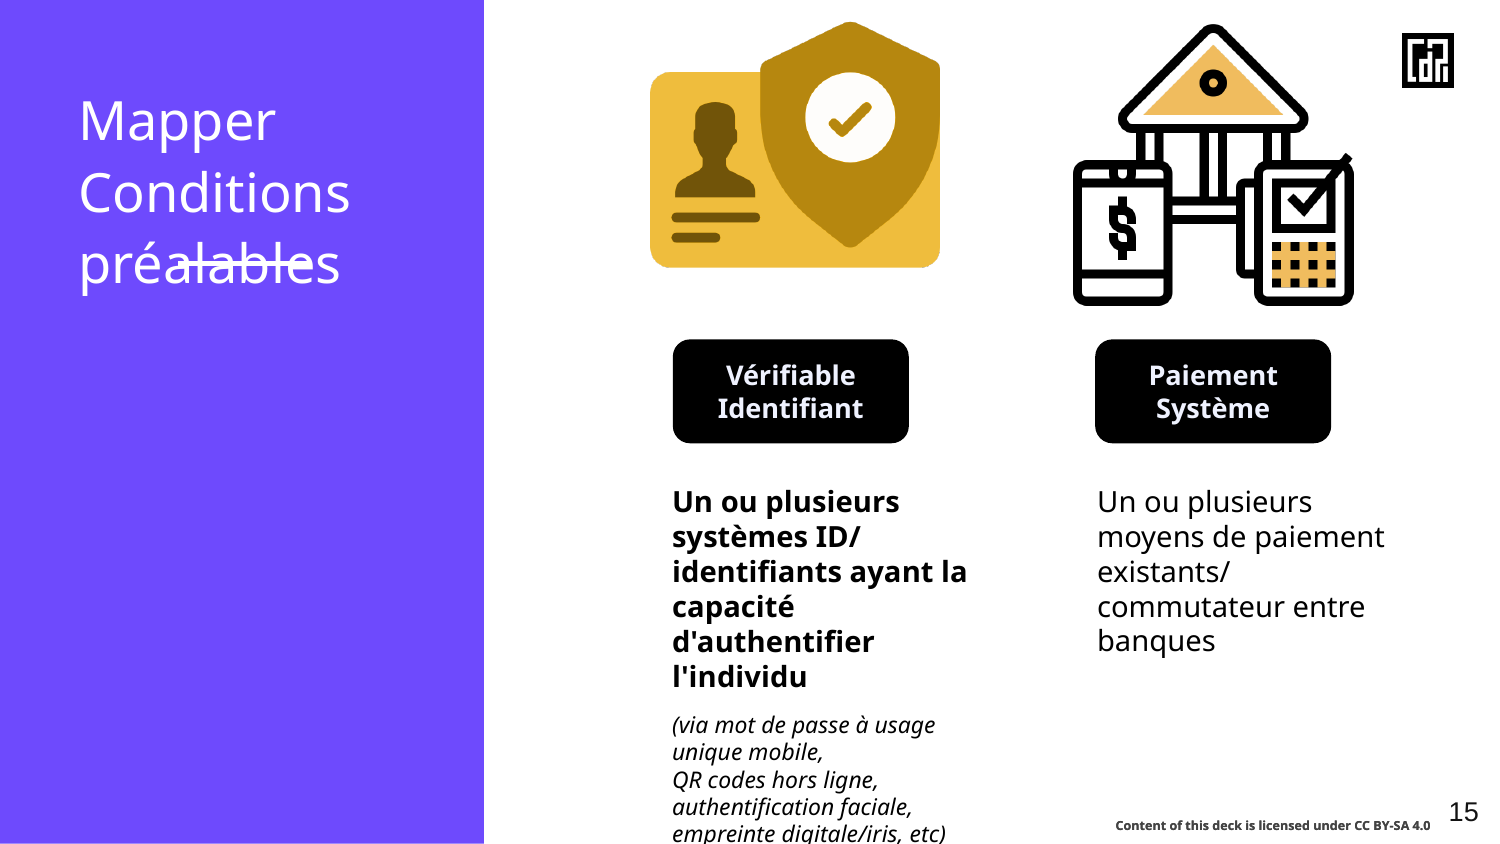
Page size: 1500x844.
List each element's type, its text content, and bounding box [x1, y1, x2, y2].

picture [1402, 33, 1455, 89]
text_box [0, 0, 484, 844]
picture [649, 0, 940, 290]
picture [1068, 19, 1359, 310]
text_box Un ou plusieurs systèmes ID/ identifiants ayant la capacité d'authentifier l'individu (via mot de passe à usage unique mobile, QR codes hors ligne, authentification faciale, empreinte digitale/iris, etc) [657, 468, 998, 844]
slide_number ‹#› [1403, 779, 1494, 844]
text_box Un ou plusieurs moyens de paiement existants/ commutateur entre banques [1082, 467, 1422, 673]
text_box Mapper Conditions préalables [78, 80, 625, 295]
text_box Paiement Système [1095, 339, 1332, 444]
text_box Vérifiable Identifiant [672, 339, 909, 444]
